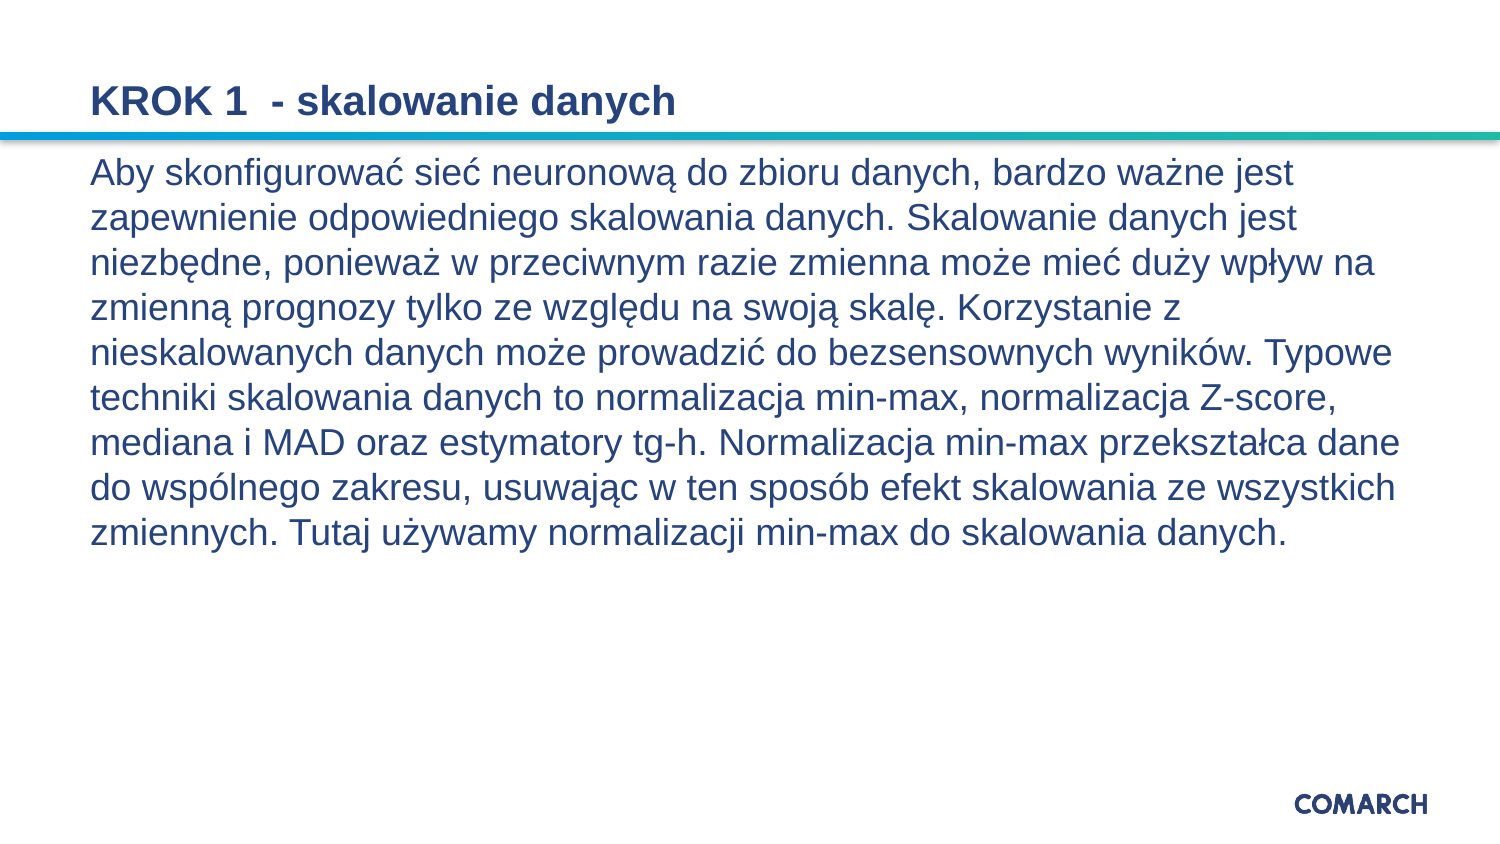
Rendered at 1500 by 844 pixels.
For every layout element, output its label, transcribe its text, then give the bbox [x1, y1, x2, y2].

title KROK 1 - skalowanie danych [75, 19, 1425, 132]
list Aby skonfigurować sieć neuronową do zbioru danych, bardzo ważne jest zapewnienie odpowiedniego skalowania danych. Skalowanie danych jest niezbędne, ponieważ w przeciwnym razie zmienna może mieć duży wpływ na zmienną prognozy tylko ze względu na swoją skalę. Korzystanie z nieskalowanych danych może prowadzić do bezsensownych wyników. Typowe techniki skalowania danych to normalizacja min-max, normalizacja Z-score, mediana i MAD oraz estymatory tg-h. Normalizacja min-max przekształca dane do wspólnego zakresu, usuwając w ten sposób efekt skalowania ze wszystkich zmiennych. Tutaj używamy normalizacji min-max do skalowania danych. [75, 140, 1427, 782]
picture [1294, 793, 1427, 814]
